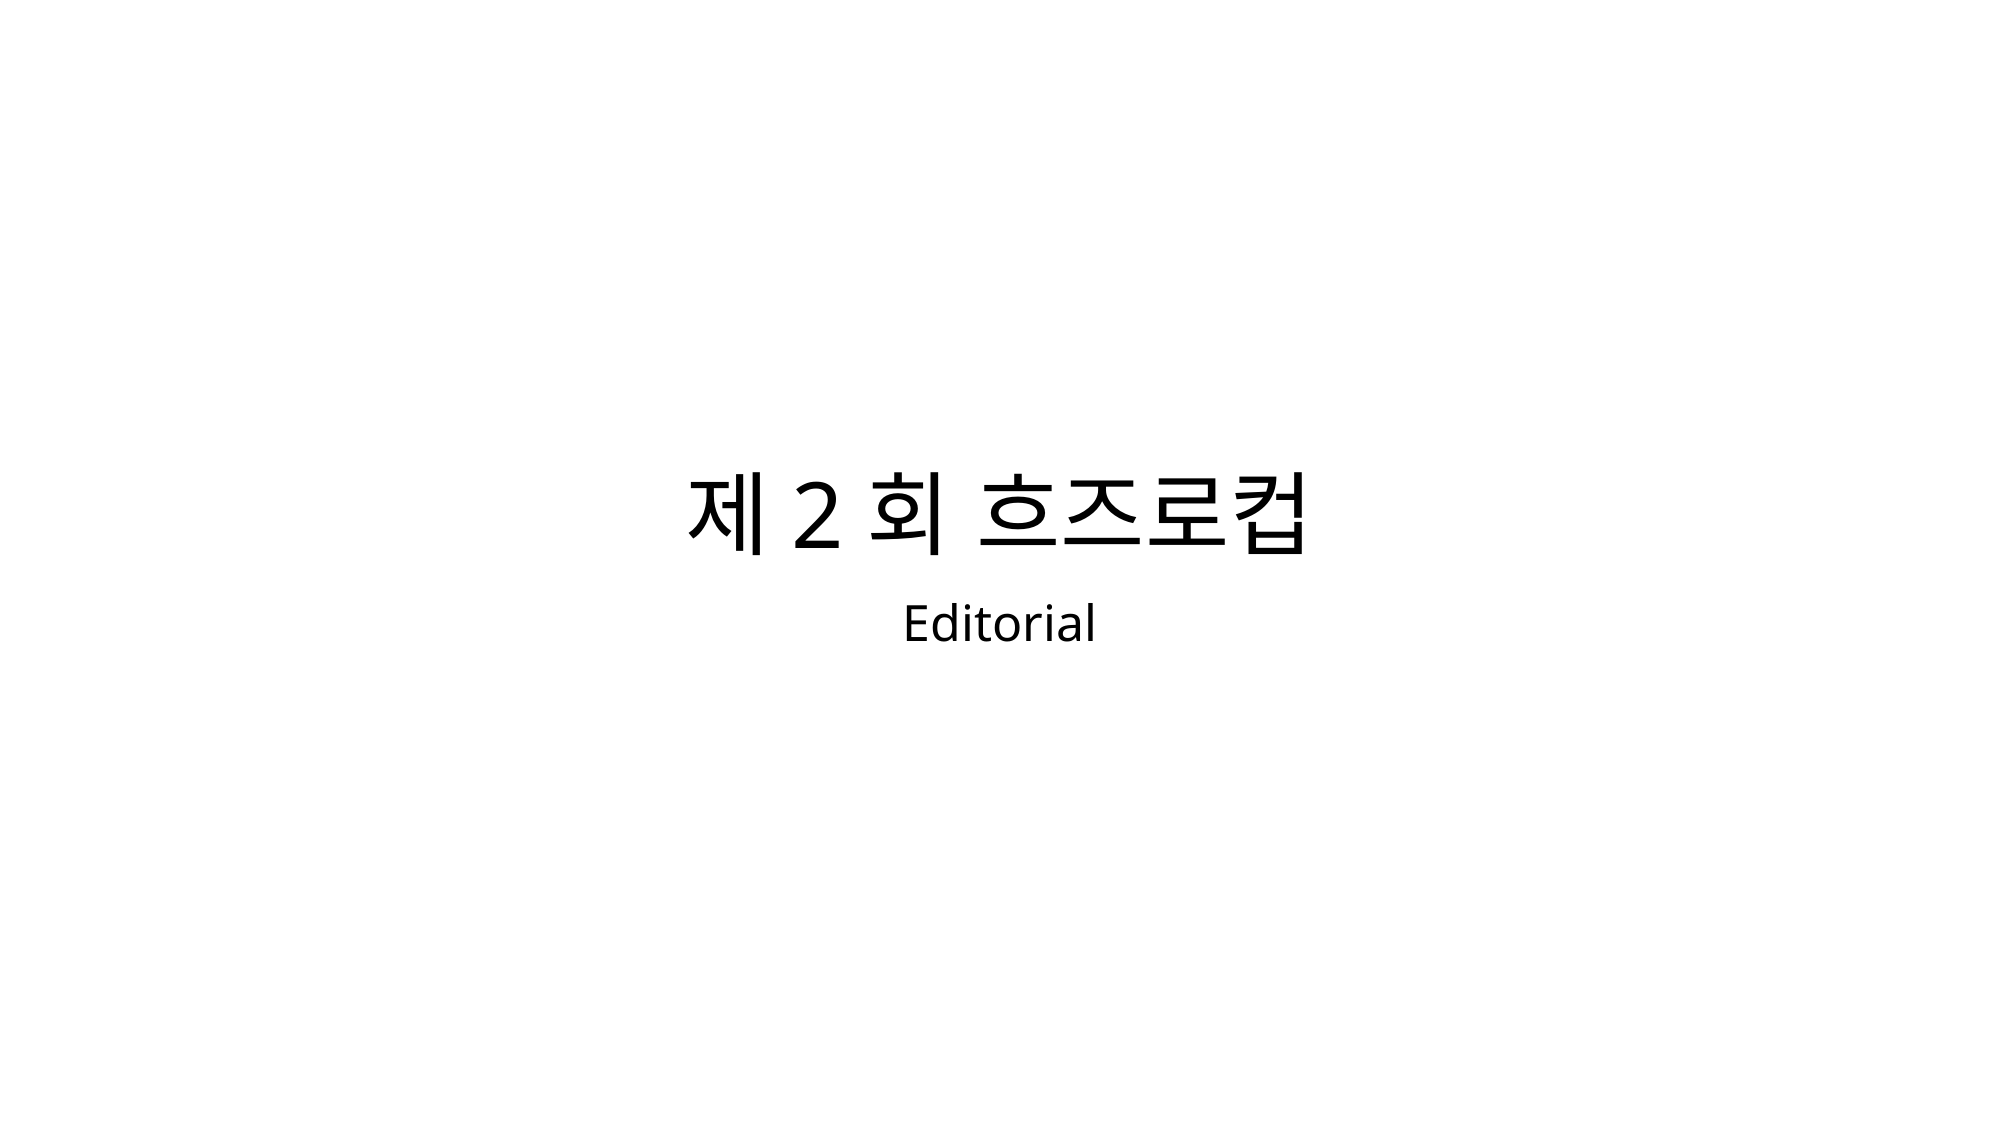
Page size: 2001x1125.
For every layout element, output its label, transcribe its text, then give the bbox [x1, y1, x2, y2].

title 제2회 흐즈로컵 [249, 184, 1750, 576]
subtitle Editorial [249, 590, 1750, 863]
